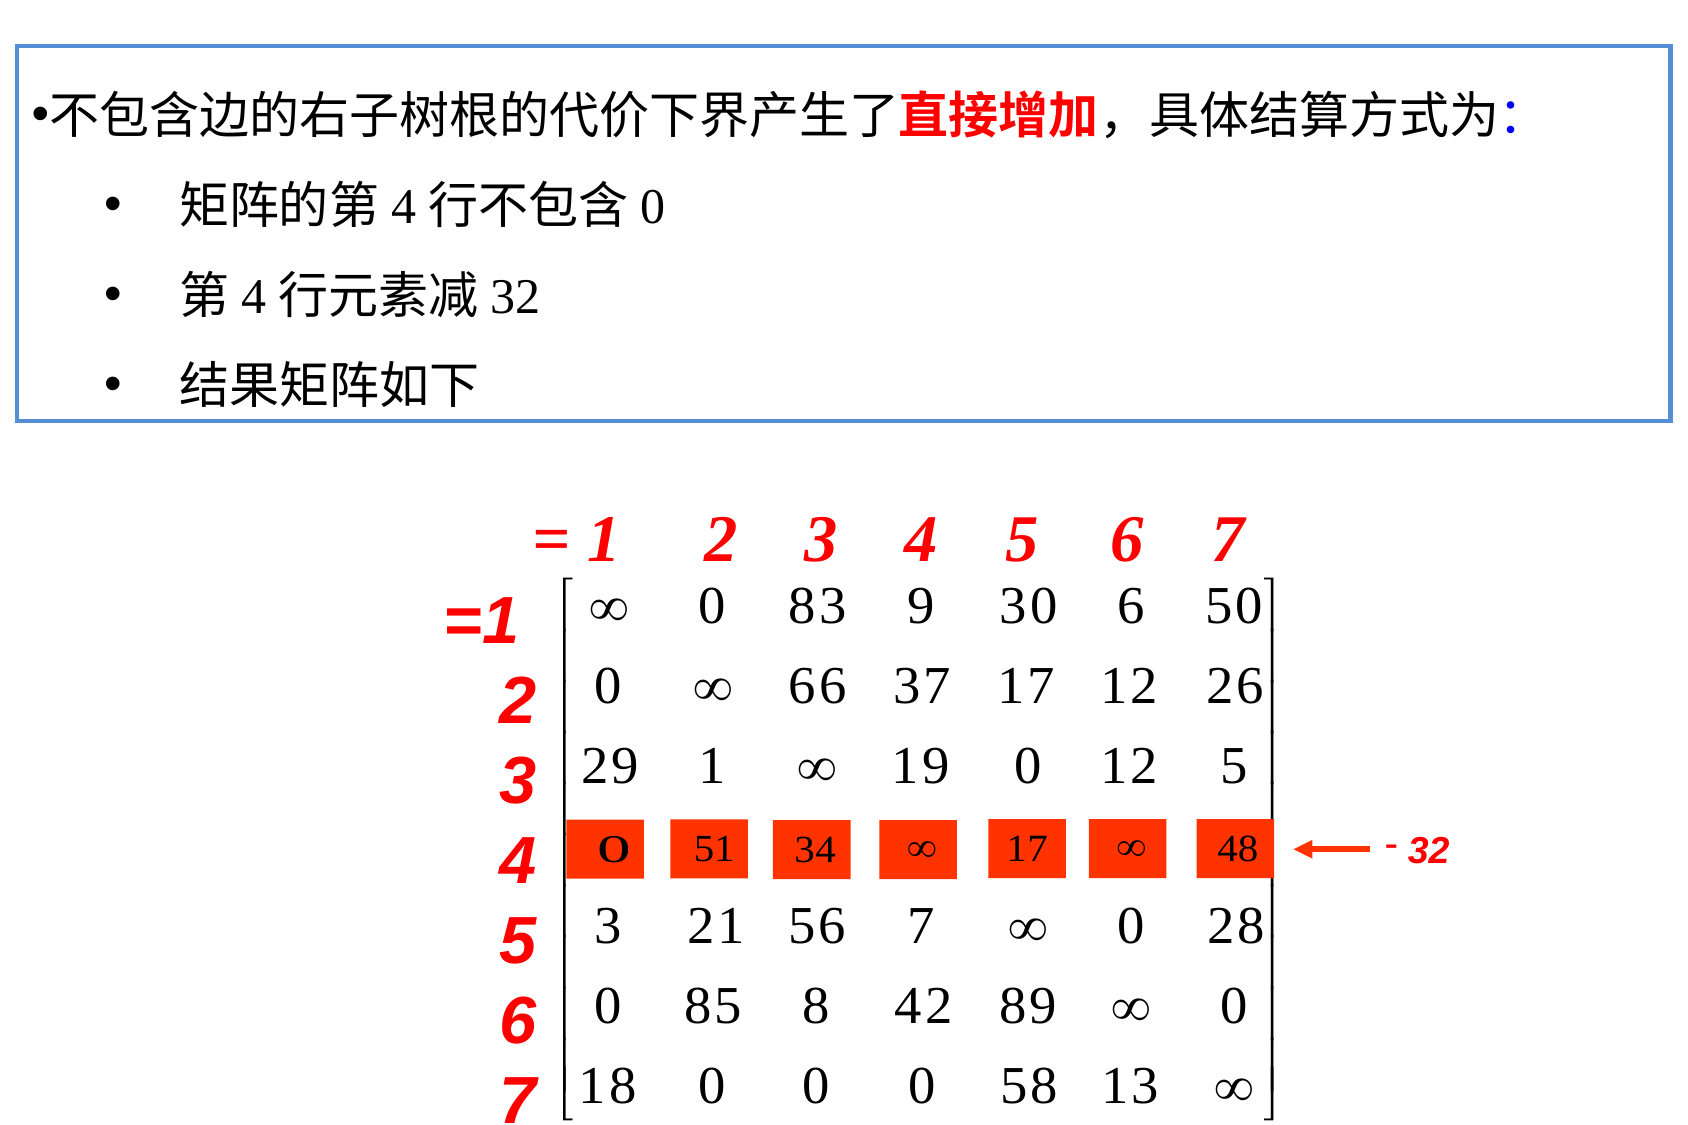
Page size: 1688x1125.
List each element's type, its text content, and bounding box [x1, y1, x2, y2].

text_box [879, 819, 958, 880]
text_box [988, 818, 1067, 879]
text_box 32 [1370, 819, 1480, 879]
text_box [549, 569, 1293, 1125]
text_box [1088, 818, 1167, 879]
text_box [566, 819, 645, 879]
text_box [772, 819, 851, 880]
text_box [1196, 818, 1275, 879]
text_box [670, 819, 749, 879]
